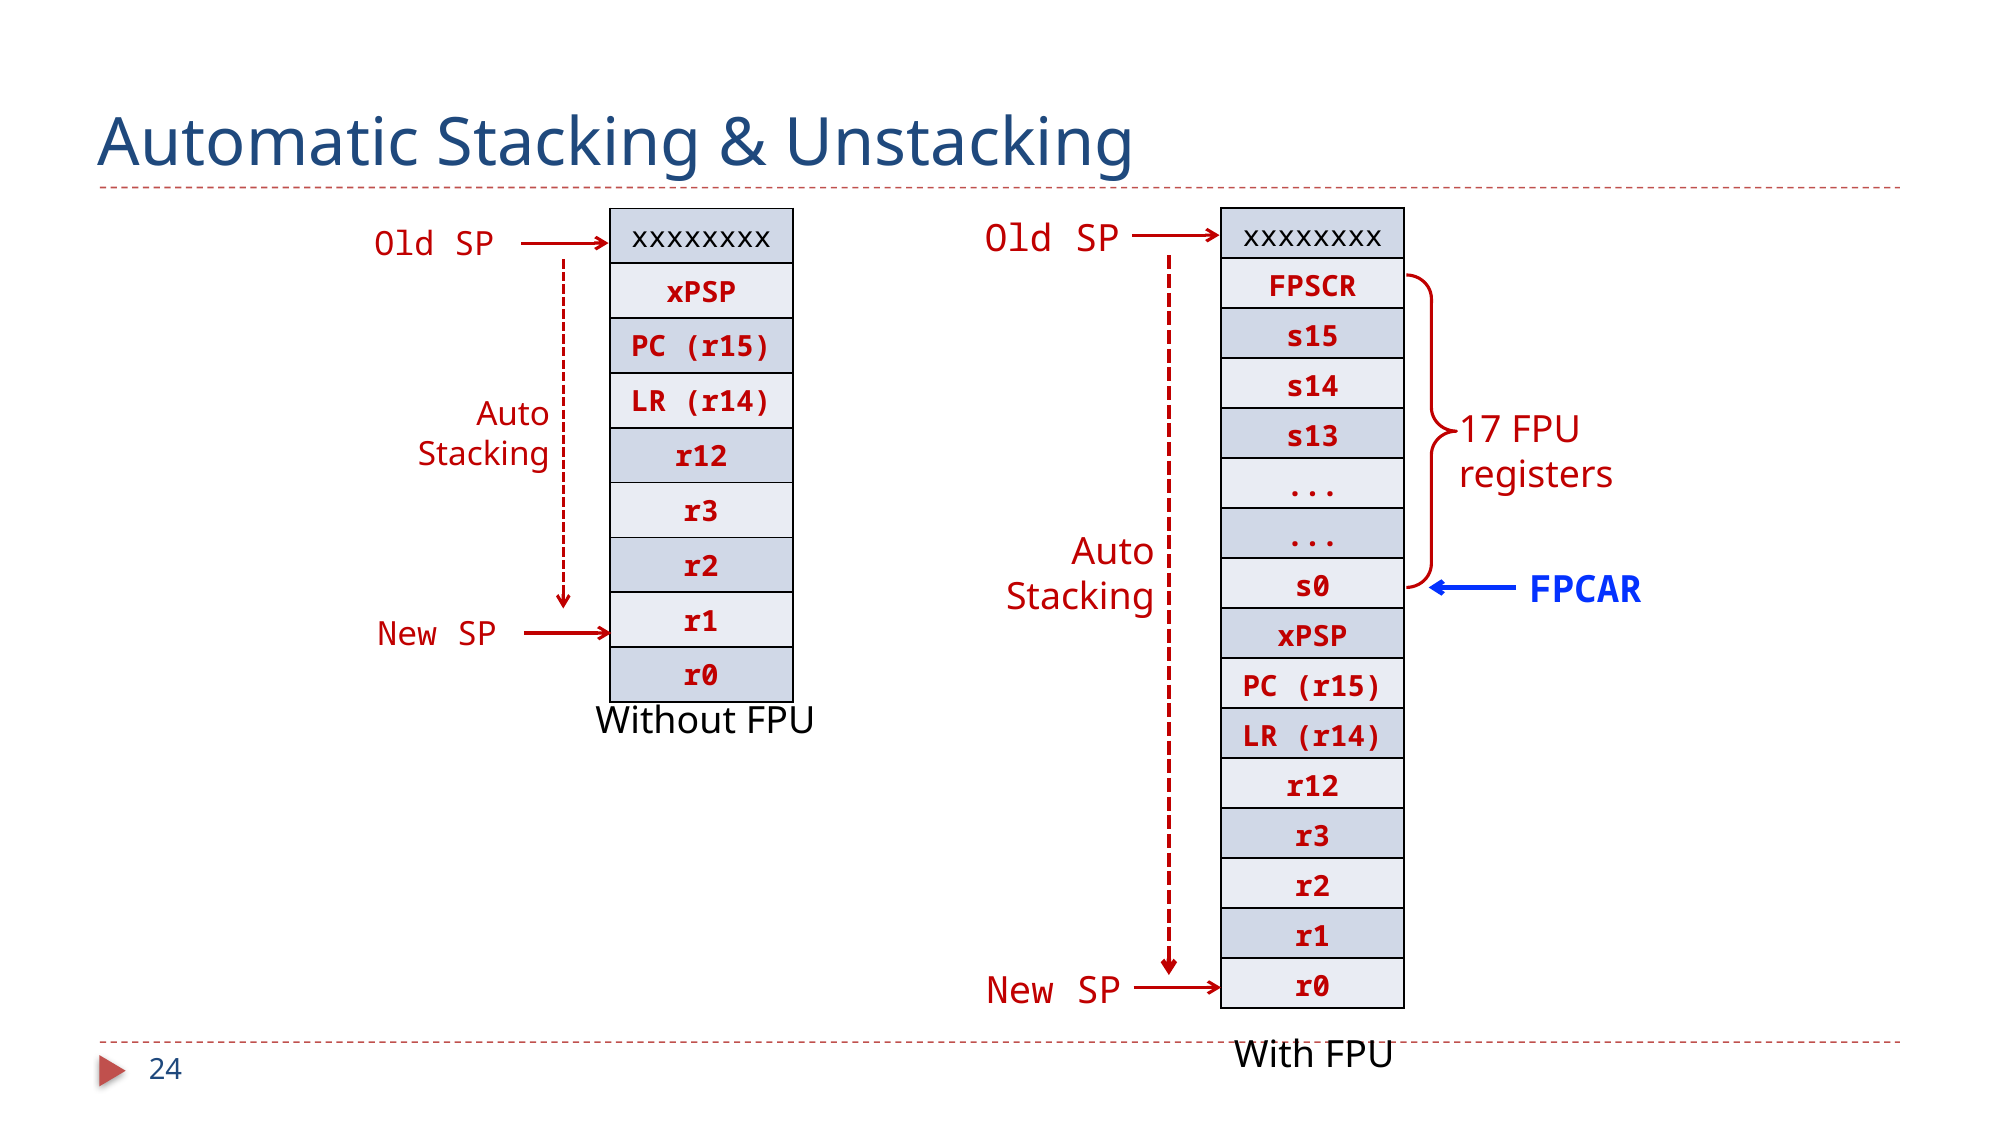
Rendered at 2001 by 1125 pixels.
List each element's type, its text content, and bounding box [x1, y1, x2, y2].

text_box Old SP [359, 214, 510, 270]
text_box New SP [971, 958, 1137, 1019]
table_cell r1 [1222, 909, 1403, 957]
table_cell r0 [611, 648, 792, 688]
table_cell FPSCR [1222, 259, 1403, 307]
text_box 17 FPU registers [1444, 397, 1728, 503]
text_box With FPU [1219, 1022, 1410, 1082]
table_cell ... [1222, 509, 1403, 557]
table_cell r1 [611, 593, 792, 646]
table_cell r12 [1222, 759, 1403, 807]
table_cell xPSP [1222, 609, 1403, 657]
table_cell xPSP [611, 264, 792, 317]
table_cell r3 [611, 483, 792, 537]
table_cell r12 [611, 429, 792, 482]
text_box Auto Stacking [402, 384, 558, 480]
table_cell r0 [1222, 959, 1403, 1007]
table_cell LR (r14) [1222, 709, 1403, 757]
text_box Without FPU [580, 688, 831, 749]
table_cell r2 [611, 538, 792, 591]
table_header xxxxxxxx [1222, 209, 1403, 257]
text_box Auto Stacking [991, 520, 1163, 625]
table_cell s13 [1222, 409, 1403, 457]
table_cell PC (r15) [611, 319, 792, 372]
text_box FPCAR [1514, 557, 1657, 617]
text_box New SP [362, 604, 512, 660]
text_box [1406, 274, 1444, 589]
slide_number 24 [133, 1042, 568, 1103]
table_cell s14 [1222, 359, 1403, 407]
table_cell s0 [1222, 559, 1403, 607]
table_header xxxxxxxx [611, 209, 792, 262]
table_cell r3 [1222, 809, 1403, 857]
title Automatic Stacking & Unstacking [83, 23, 1434, 187]
table_cell LR (r14) [611, 374, 792, 427]
table_cell PC (r15) [1222, 659, 1403, 707]
text_box Old SP [970, 206, 1135, 267]
table_cell r2 [1222, 859, 1403, 907]
table_cell ... [1222, 459, 1403, 507]
table_cell s15 [1222, 309, 1403, 357]
